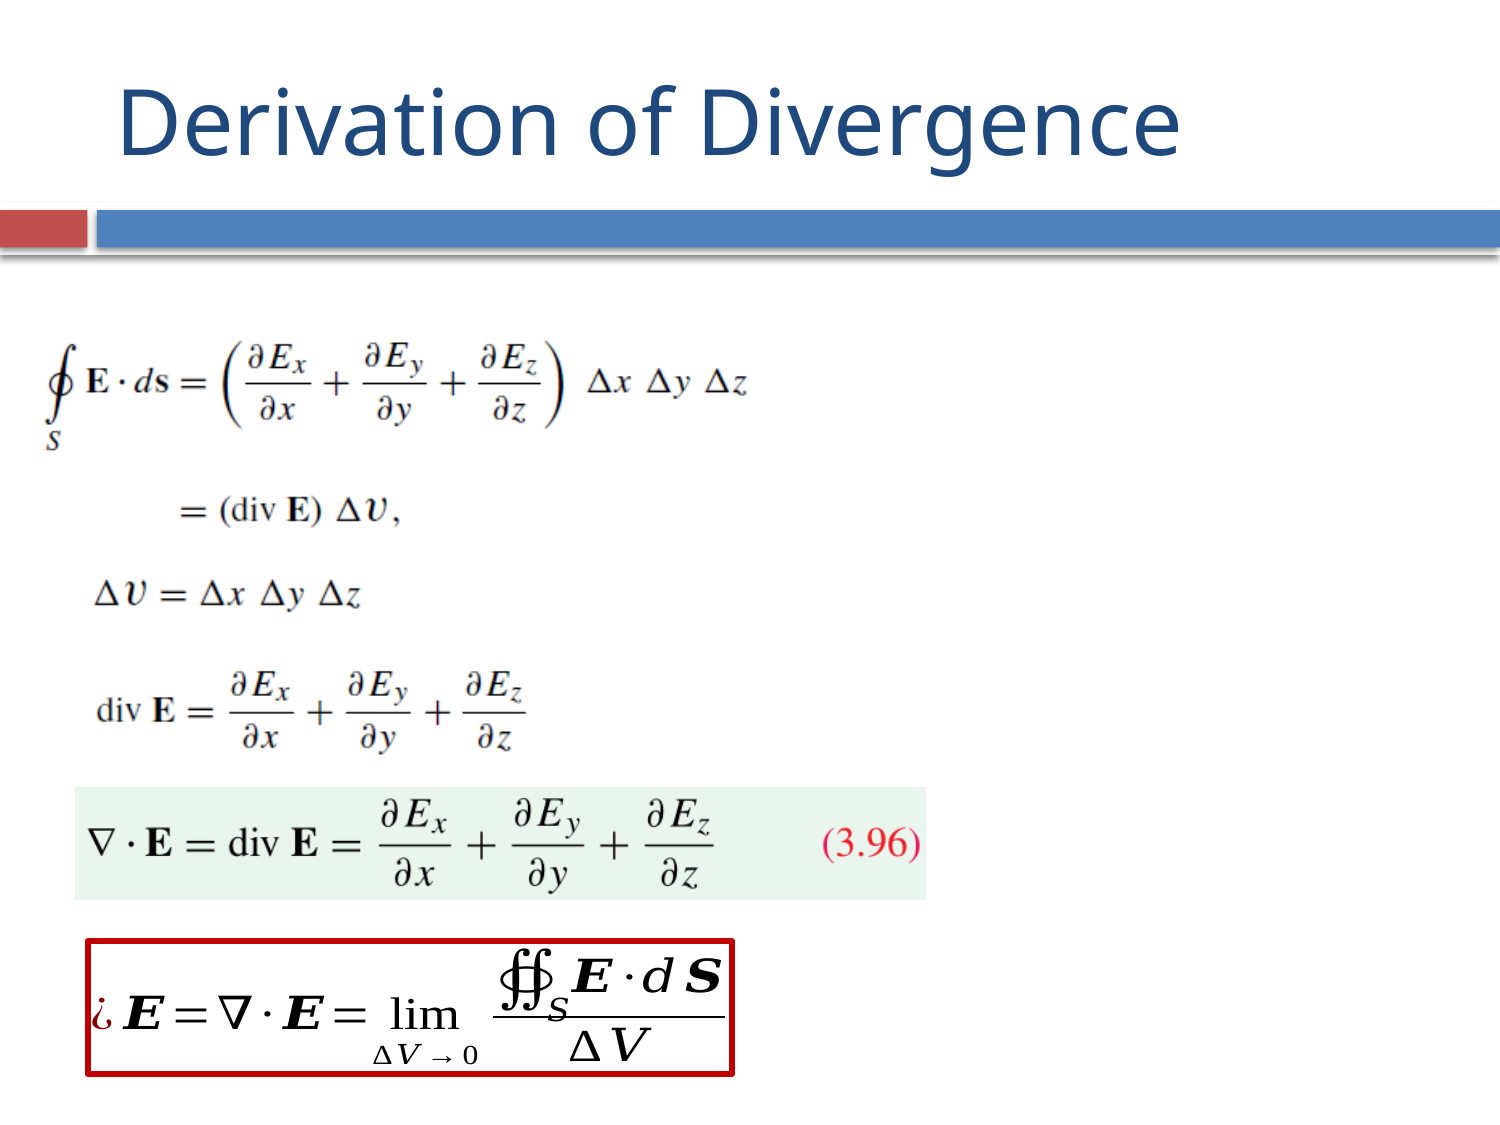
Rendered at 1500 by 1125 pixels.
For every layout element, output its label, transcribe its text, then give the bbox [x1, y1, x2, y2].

picture [95, 664, 529, 757]
picture [37, 338, 751, 530]
title Derivation of Divergence [100, 37, 1438, 200]
picture [74, 787, 926, 901]
picture [90, 570, 365, 618]
